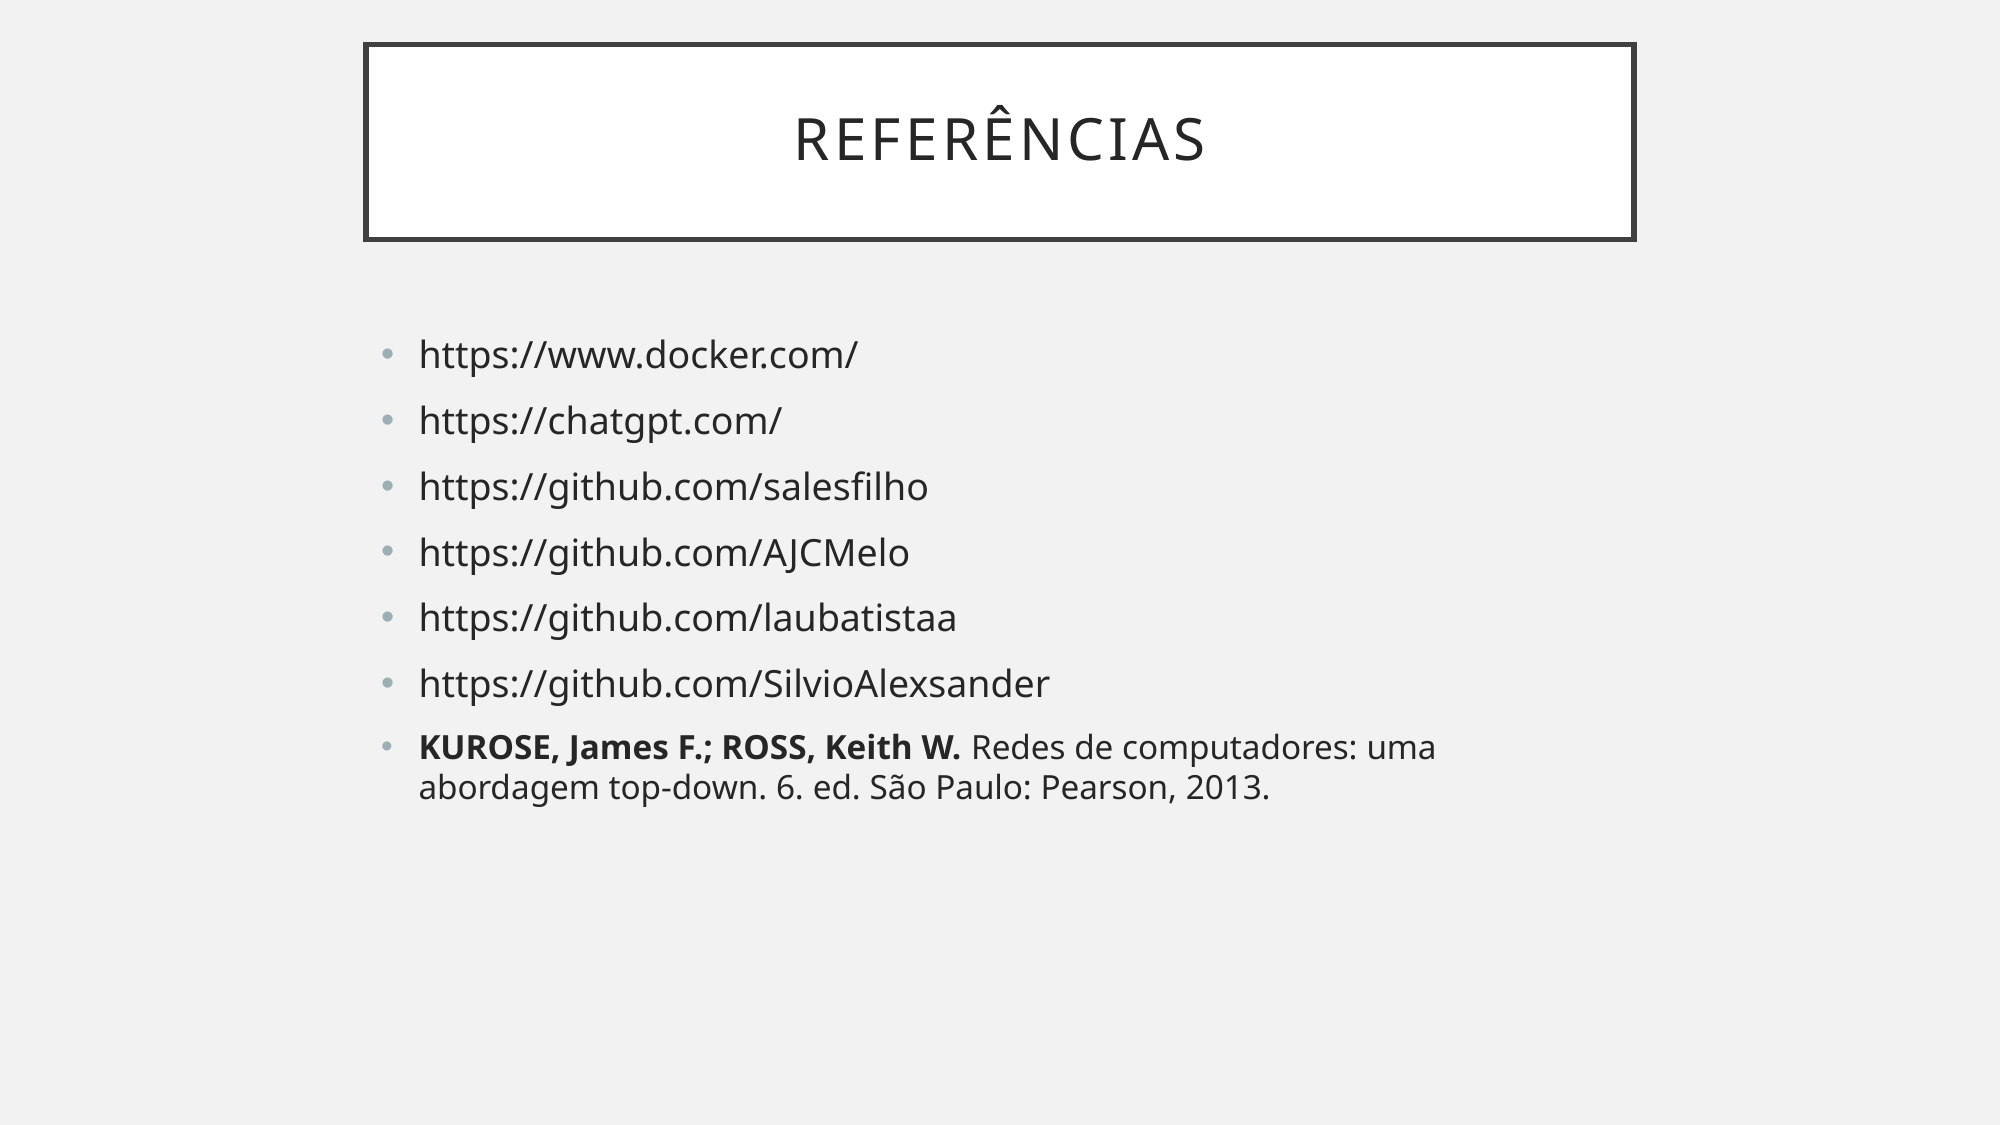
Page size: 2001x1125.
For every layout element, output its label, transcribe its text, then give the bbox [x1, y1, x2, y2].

title referências [363, 42, 1637, 242]
list https://www.docker.com/ https://chatgpt.com/ https://github.com/salesfilho https://github.com/AJCMelo https://github.com/laubatistaa https://github.com/SilvioAlexsander KUROSE, James F.; ROSS, Keith W. Redes de computadores: uma abordagem top-down. 6. ed. São Paulo: Pearson, 2013. [366, 323, 1634, 890]
